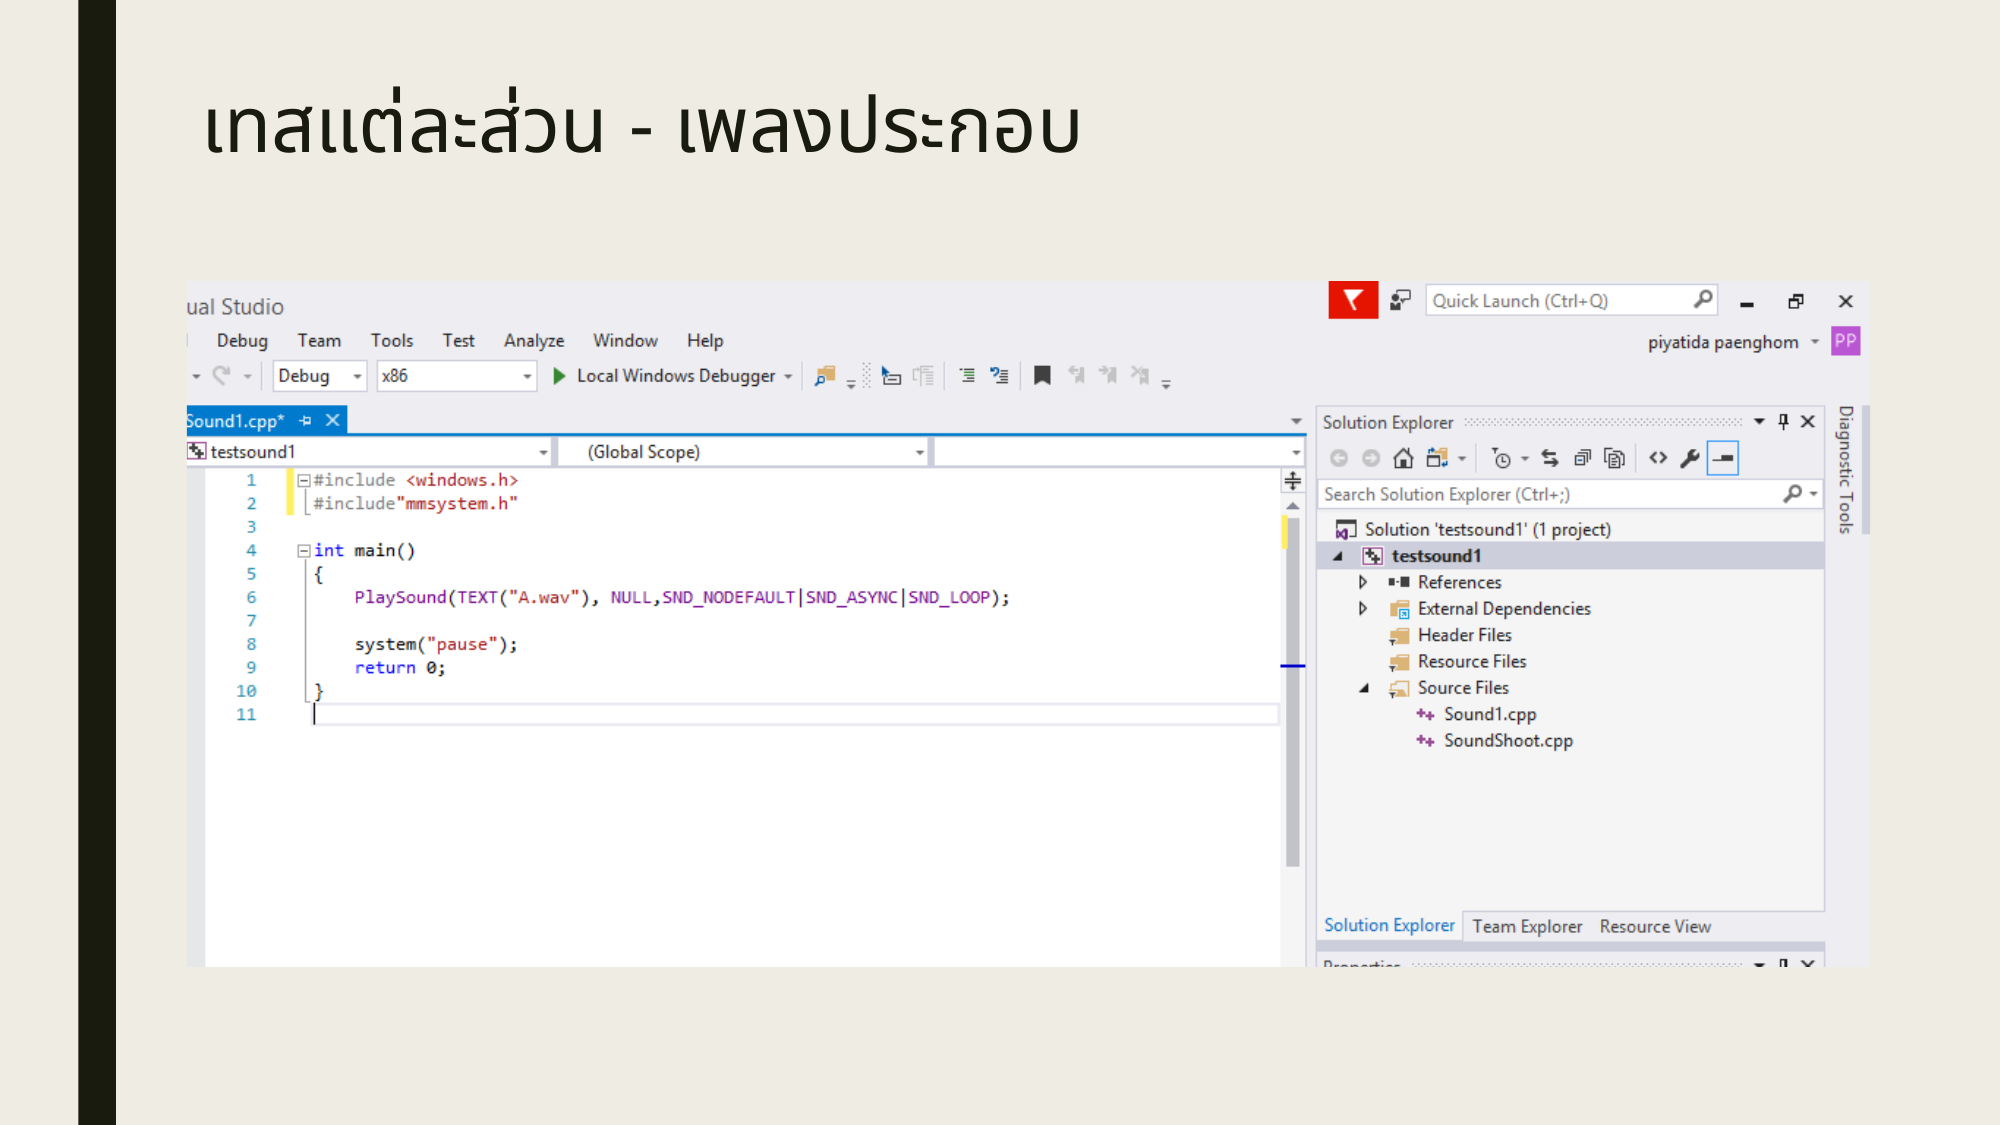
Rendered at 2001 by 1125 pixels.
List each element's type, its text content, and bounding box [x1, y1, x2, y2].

picture [186, 281, 1871, 967]
text_box เทสแต่ละส่วน - เพลงประกอบ [186, 79, 1100, 239]
